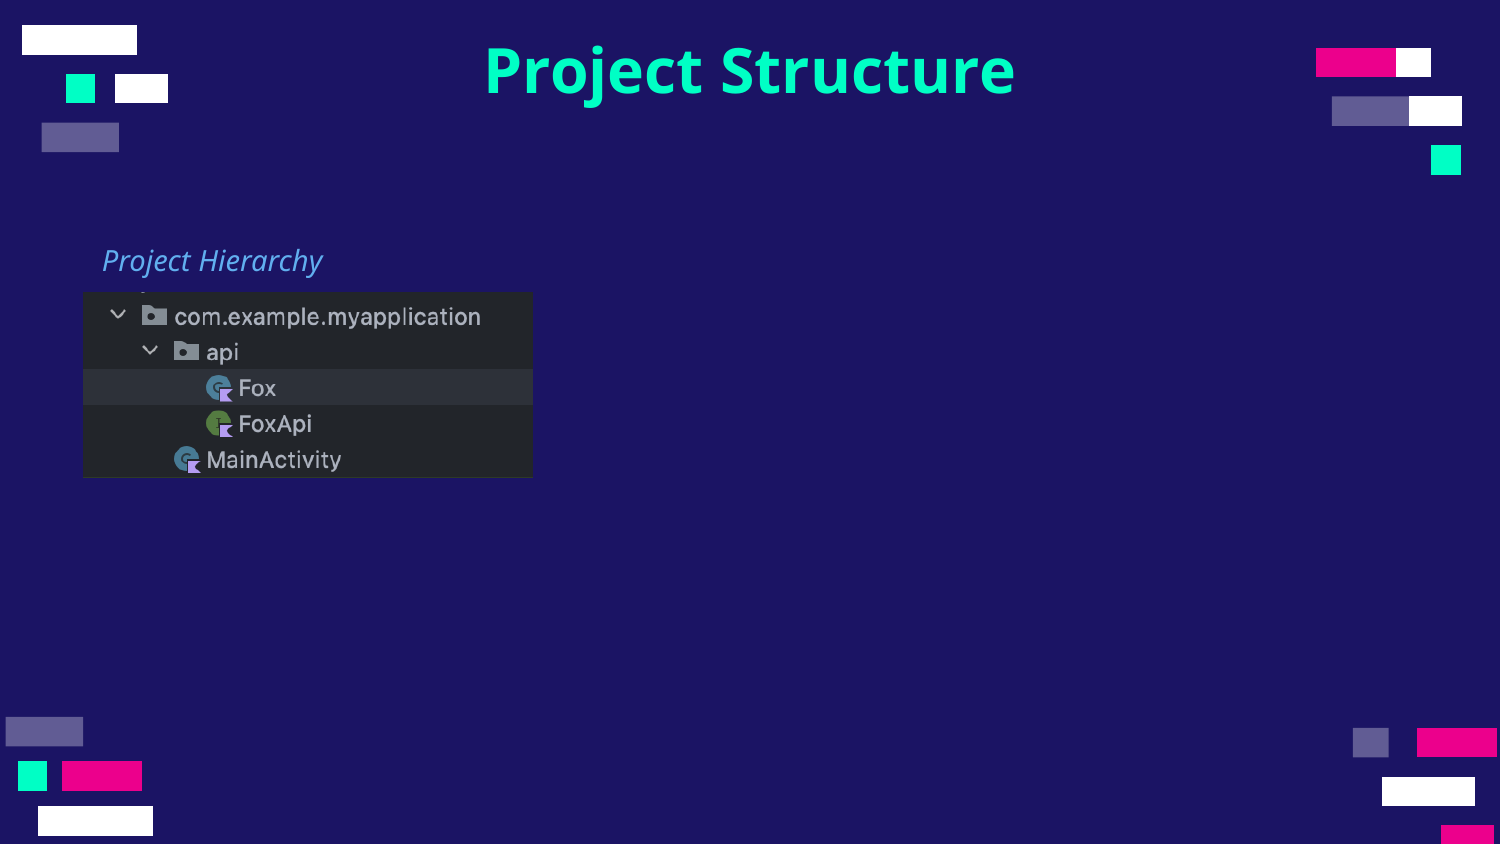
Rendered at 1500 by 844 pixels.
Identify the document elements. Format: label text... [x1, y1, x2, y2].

text_box [1410, 96, 1463, 126]
text_box [114, 73, 168, 104]
text_box [1352, 727, 1389, 758]
picture [82, 292, 533, 478]
text_box [38, 806, 154, 836]
text_box [1316, 47, 1397, 78]
text_box [1416, 727, 1498, 758]
text_box [17, 761, 48, 791]
text_box [5, 716, 84, 747]
text_box Project Hierarchy [86, 227, 813, 293]
title Project Structure [209, 16, 1291, 126]
text_box [1381, 776, 1476, 806]
text_box [65, 73, 96, 104]
text_box [61, 761, 143, 791]
text_box [1431, 145, 1461, 175]
text_box [41, 122, 119, 153]
text_box [1441, 825, 1495, 844]
text_box [1331, 96, 1410, 126]
text_box [1397, 47, 1432, 78]
text_box [21, 25, 137, 55]
